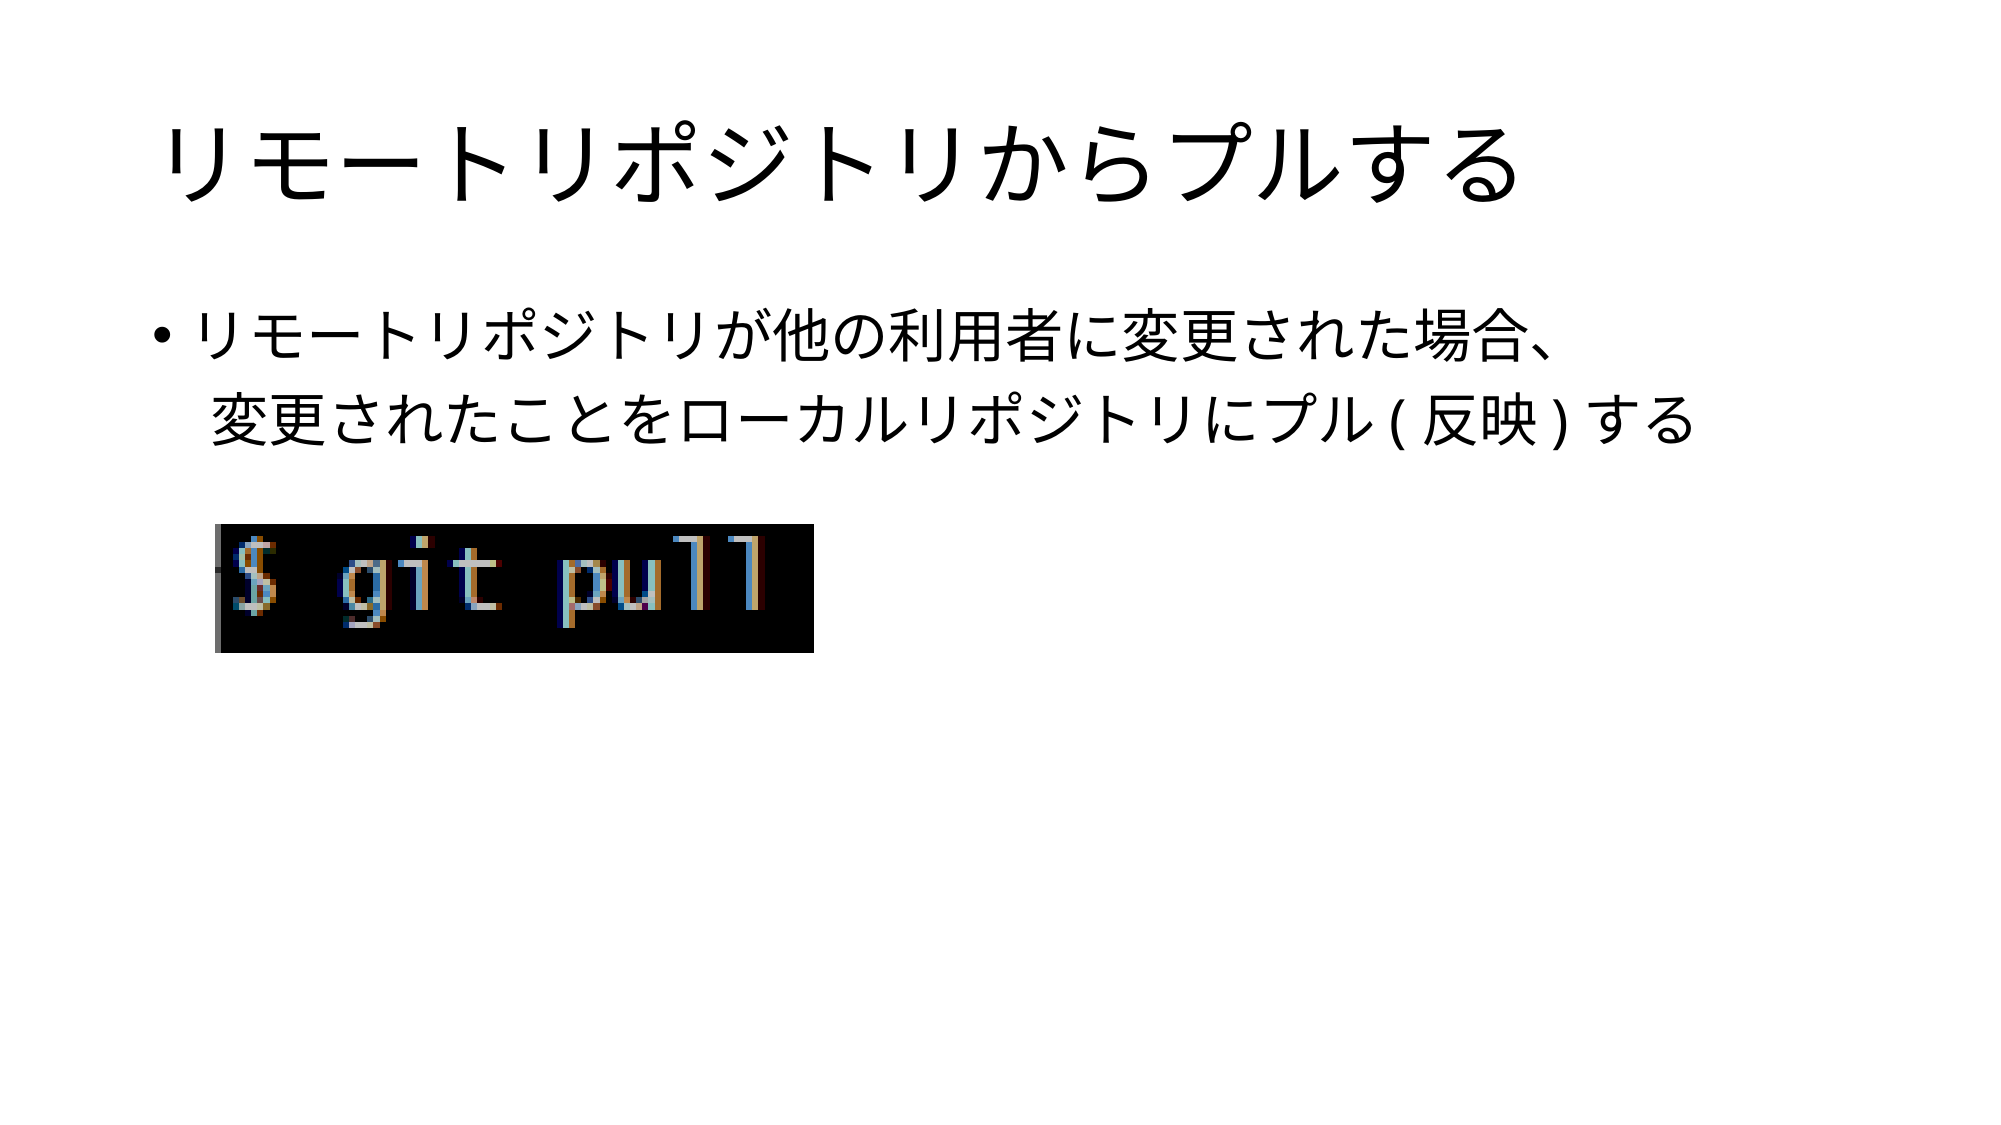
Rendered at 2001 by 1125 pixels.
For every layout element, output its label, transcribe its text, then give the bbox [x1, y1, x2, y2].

title リモートリポジトリからプルする [137, 59, 1863, 278]
picture [215, 524, 814, 653]
list リモートリポジトリが他の利用者に変更された場合、 変更されたことをローカルリポジトリにプル(反映)する [137, 299, 1863, 1014]
